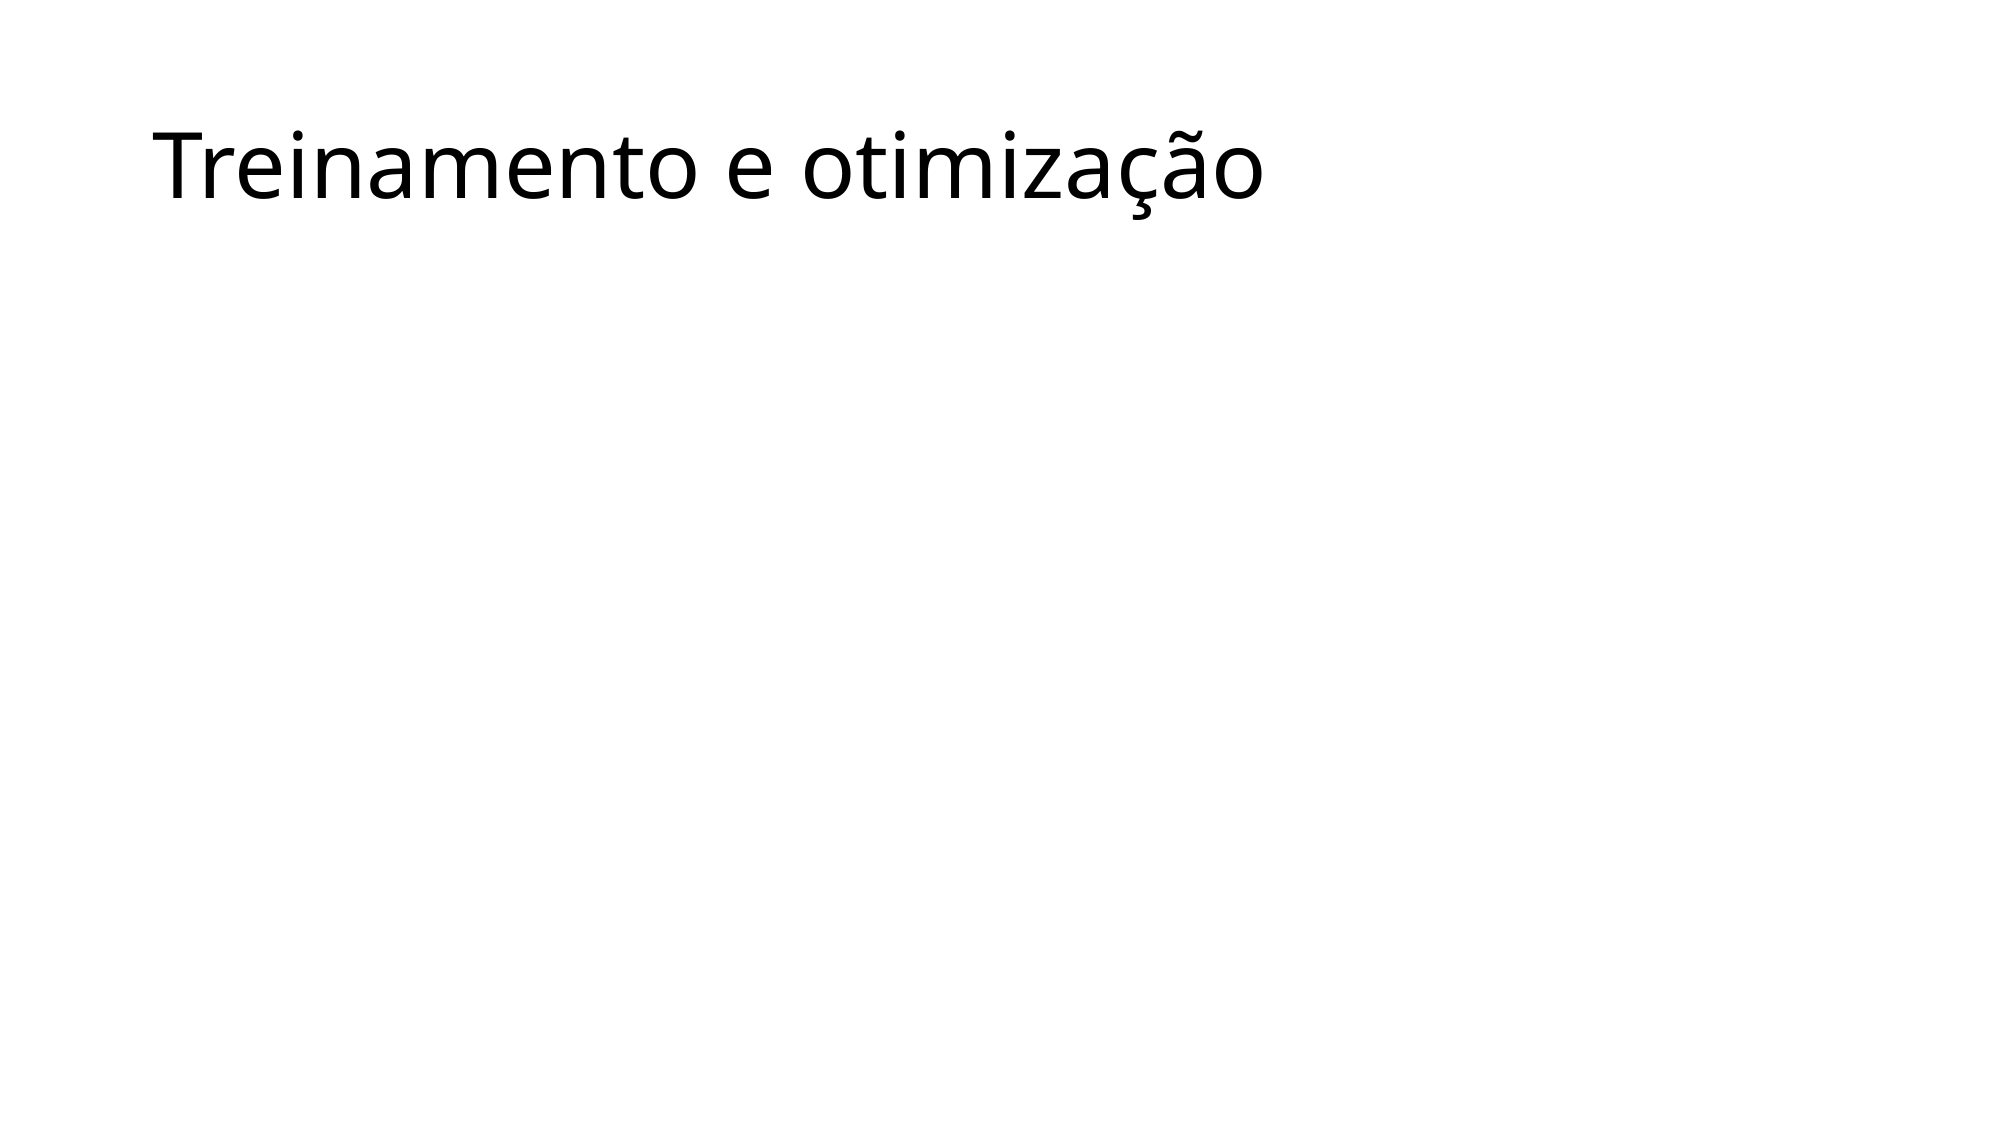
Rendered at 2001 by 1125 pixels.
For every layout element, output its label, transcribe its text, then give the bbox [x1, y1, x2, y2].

title Treinamento e otimização [137, 59, 1863, 278]
